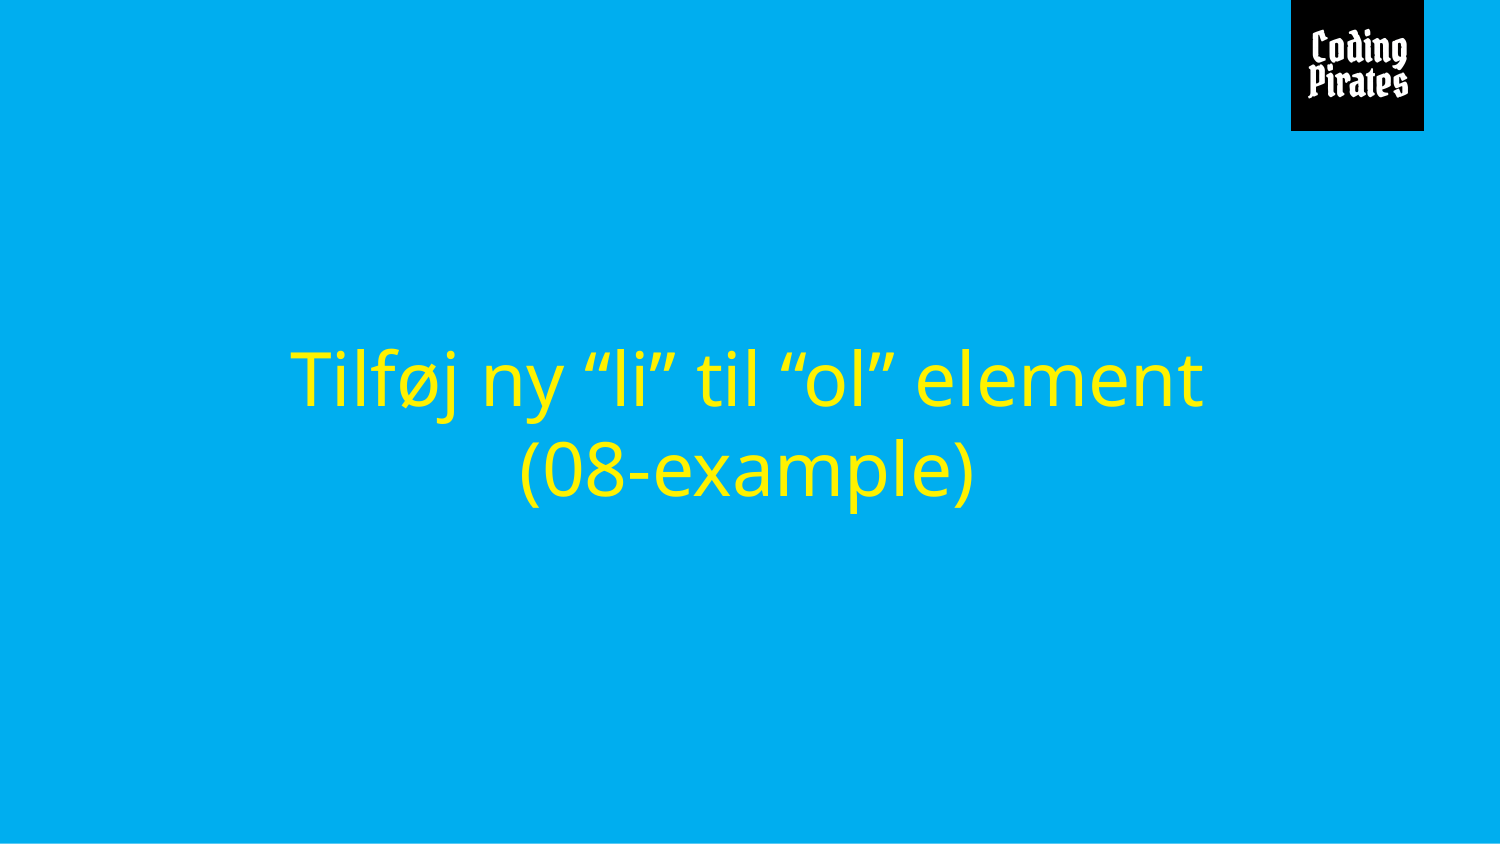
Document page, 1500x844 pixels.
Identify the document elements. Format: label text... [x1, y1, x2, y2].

picture [663, 491, 688, 496]
title Tilføj ny “li” til “ol” element (08-example) [5, 352, 1490, 491]
picture [921, 491, 946, 496]
picture [859, 491, 880, 496]
picture [851, 491, 856, 513]
picture [525, 491, 537, 507]
picture [738, 491, 759, 496]
picture [1292, 0, 1423, 130]
picture [553, 491, 574, 496]
picture [592, 491, 618, 496]
picture [956, 491, 968, 507]
